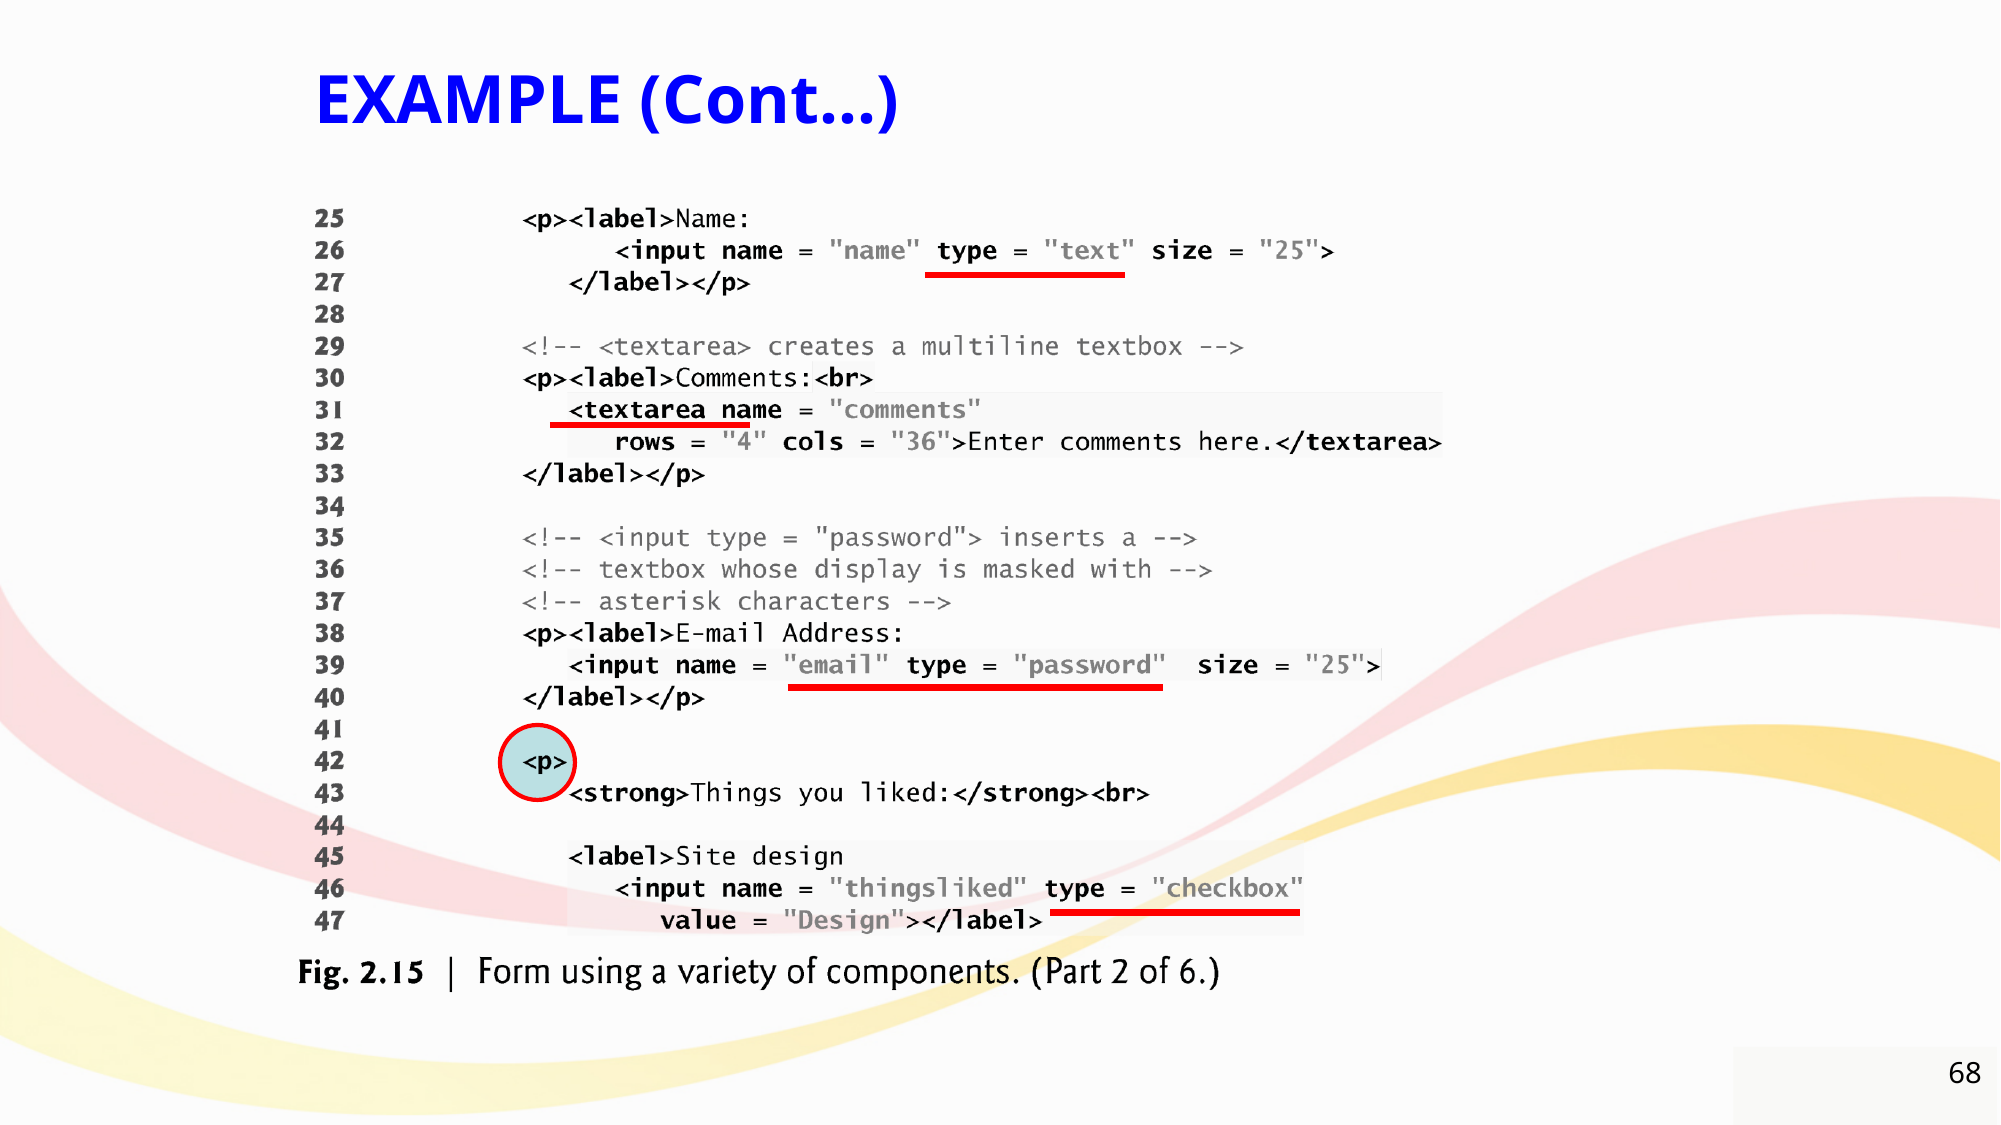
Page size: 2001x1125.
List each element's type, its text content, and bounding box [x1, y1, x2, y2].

text_box EXAMPLE (Cont…) [299, 49, 1125, 145]
slide_number 68 [1860, 1046, 1998, 1125]
picture [0, 0, 2001, 1125]
